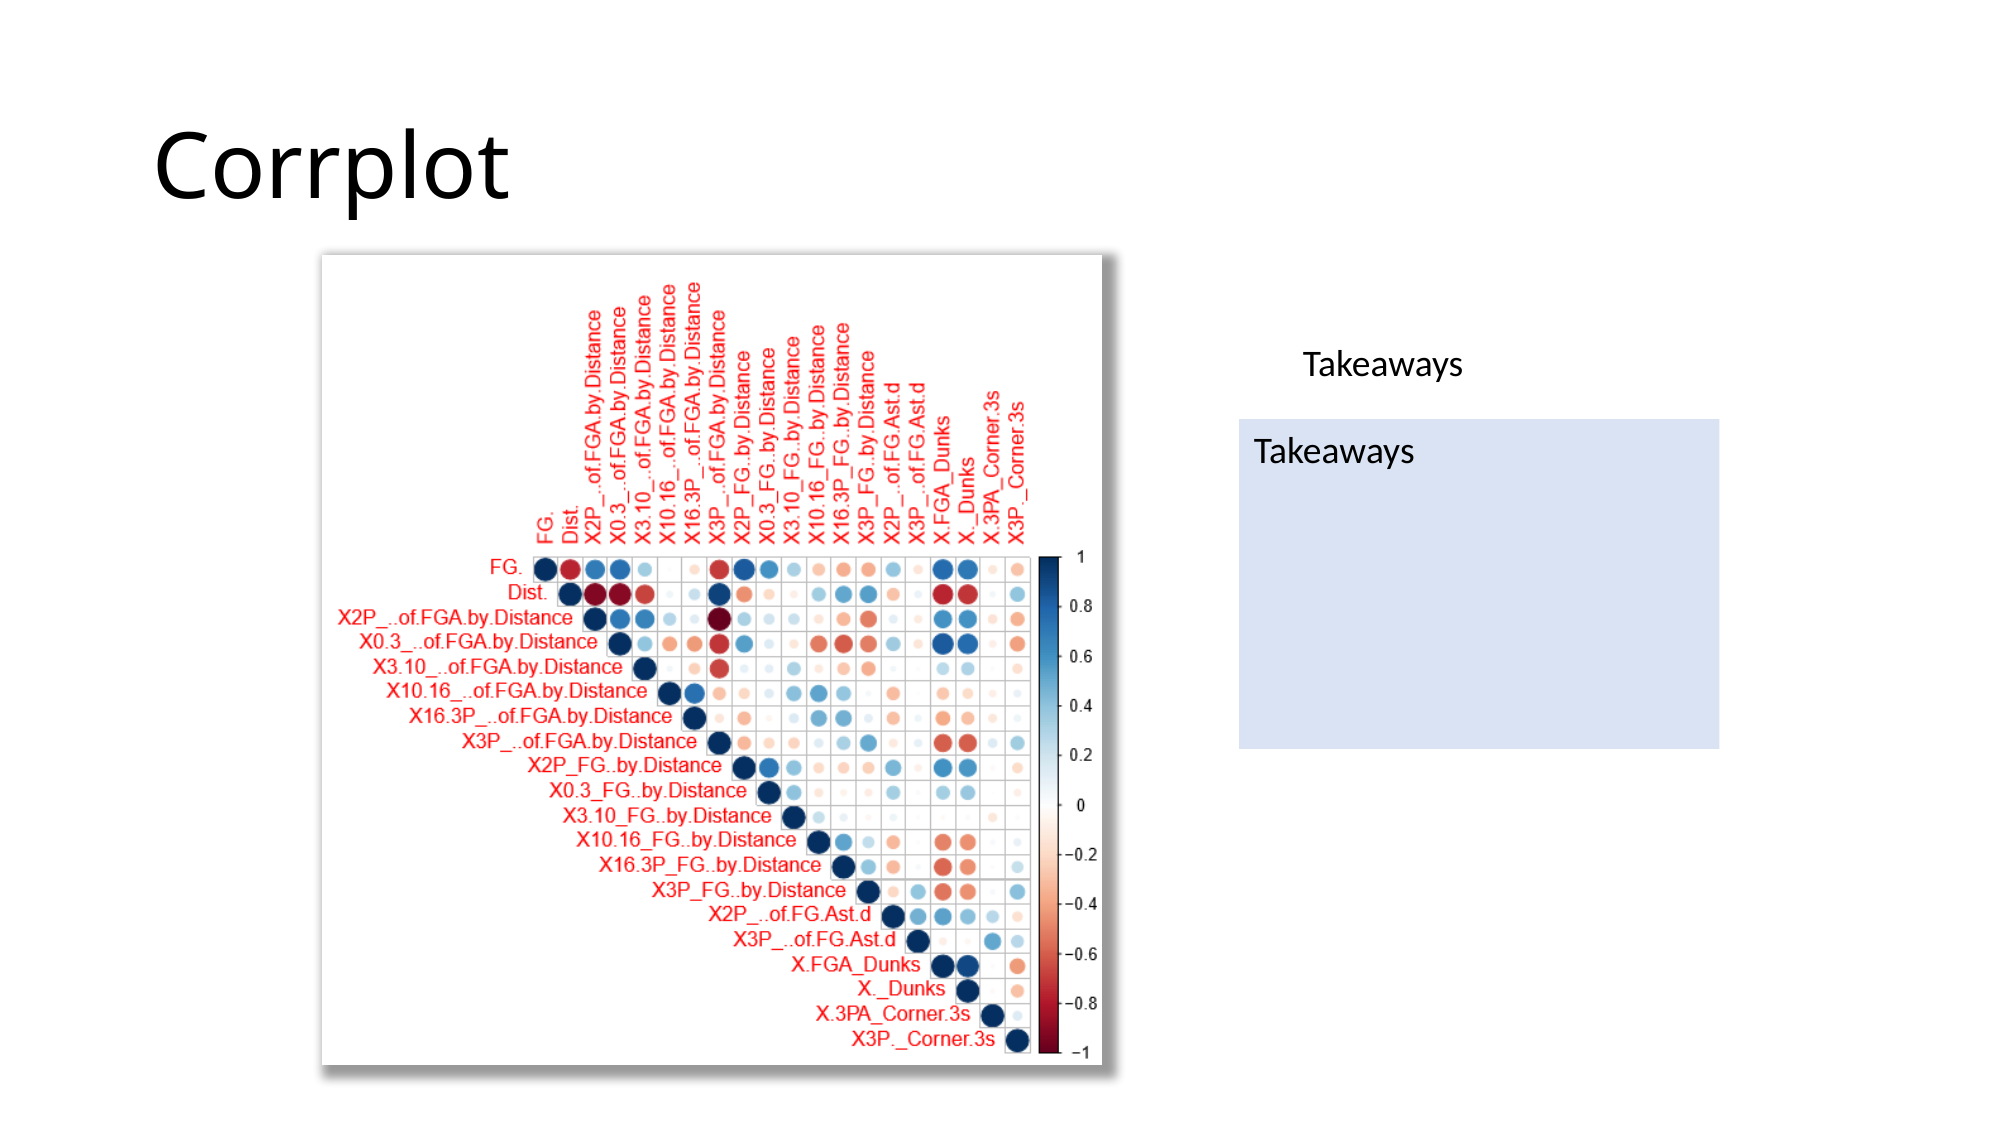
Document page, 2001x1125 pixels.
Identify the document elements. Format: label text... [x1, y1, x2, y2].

text_box Takeaways [1288, 331, 1531, 392]
text_box Takeaways [1239, 419, 1720, 749]
picture [322, 255, 1102, 1066]
title Corrplot [137, 59, 1863, 278]
